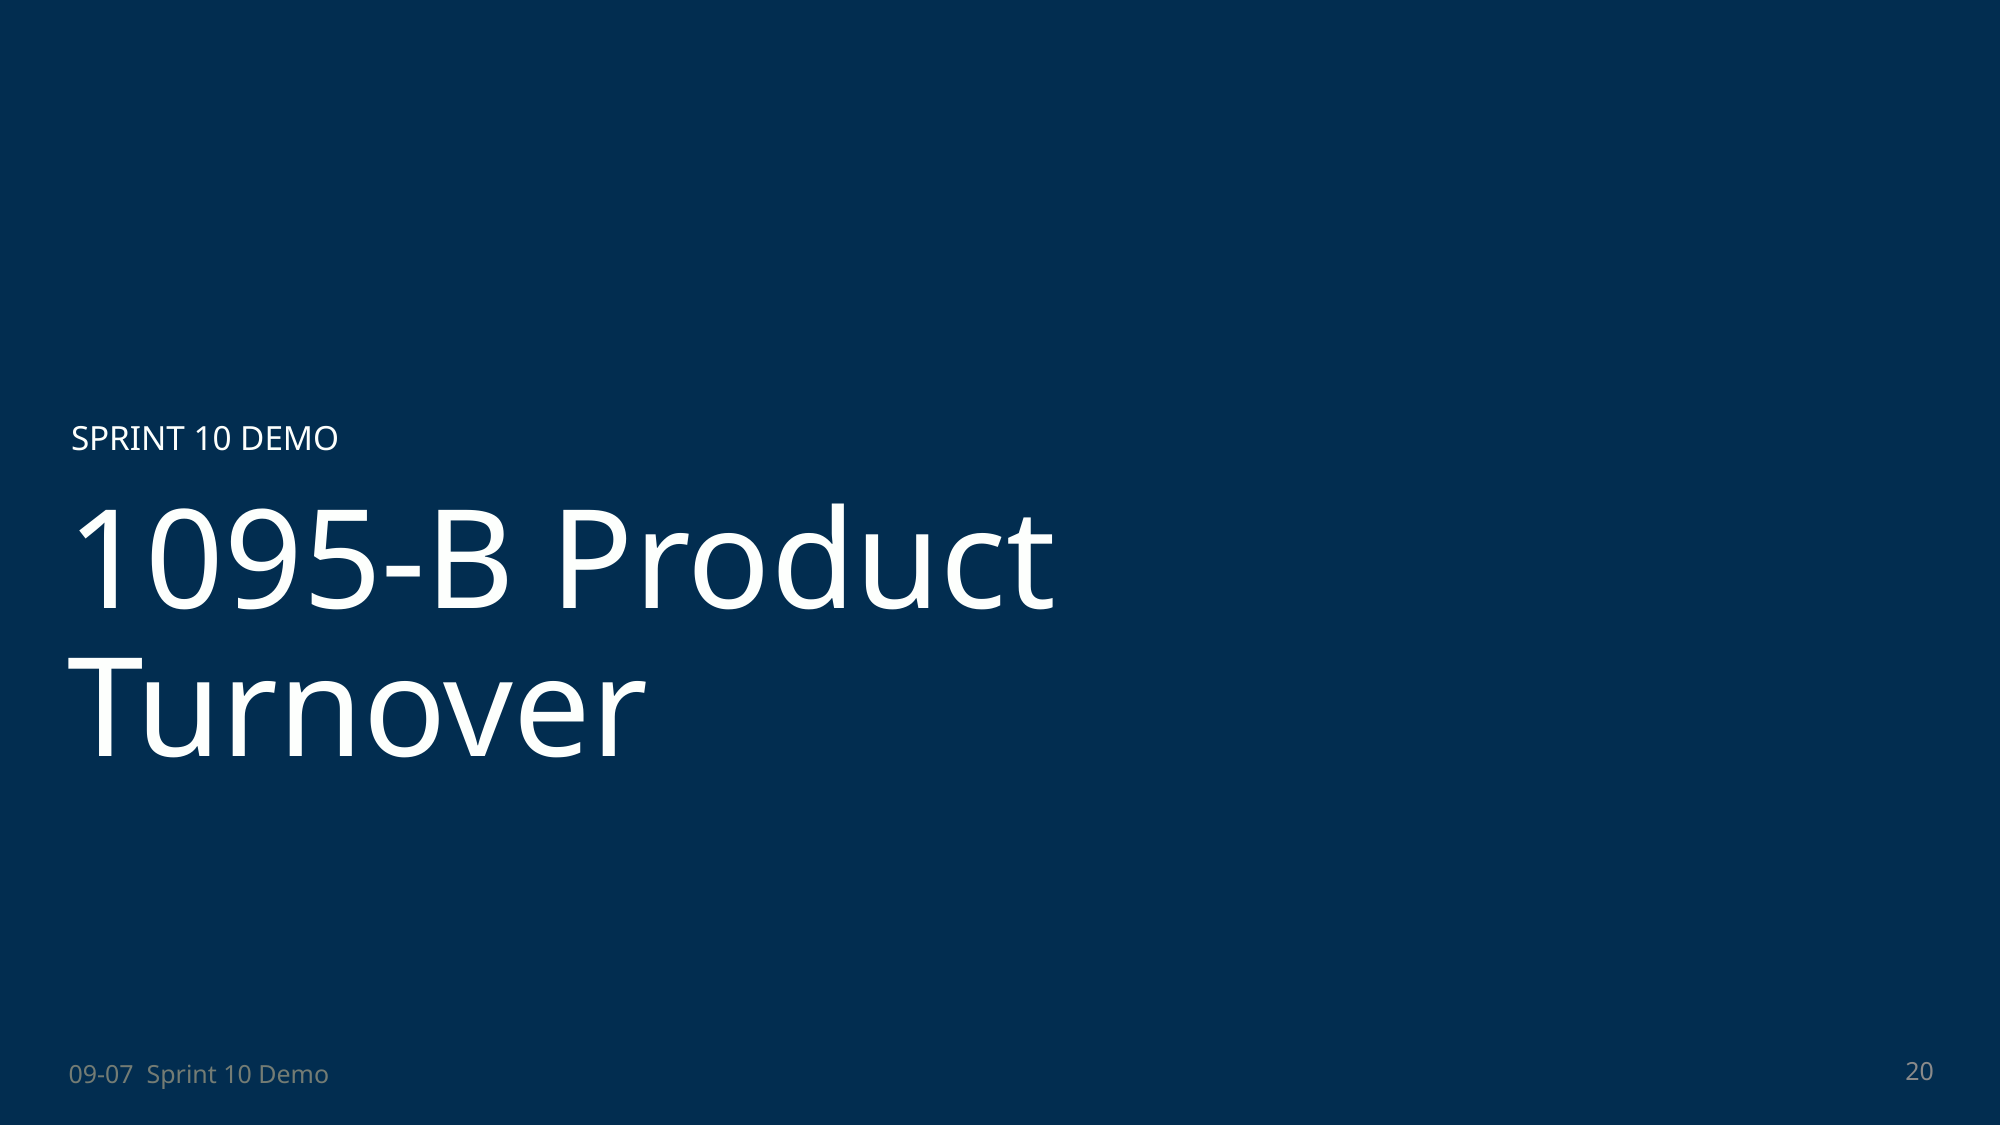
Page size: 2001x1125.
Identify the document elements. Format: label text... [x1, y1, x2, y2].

text_box 09-07 Sprint 10 Demo [68, 1051, 516, 1097]
title 1095-B Product Turnover [52, 482, 1244, 750]
slide_number 20 [1882, 1042, 1949, 1103]
list SPRINT 10 DEMO [56, 413, 753, 475]
